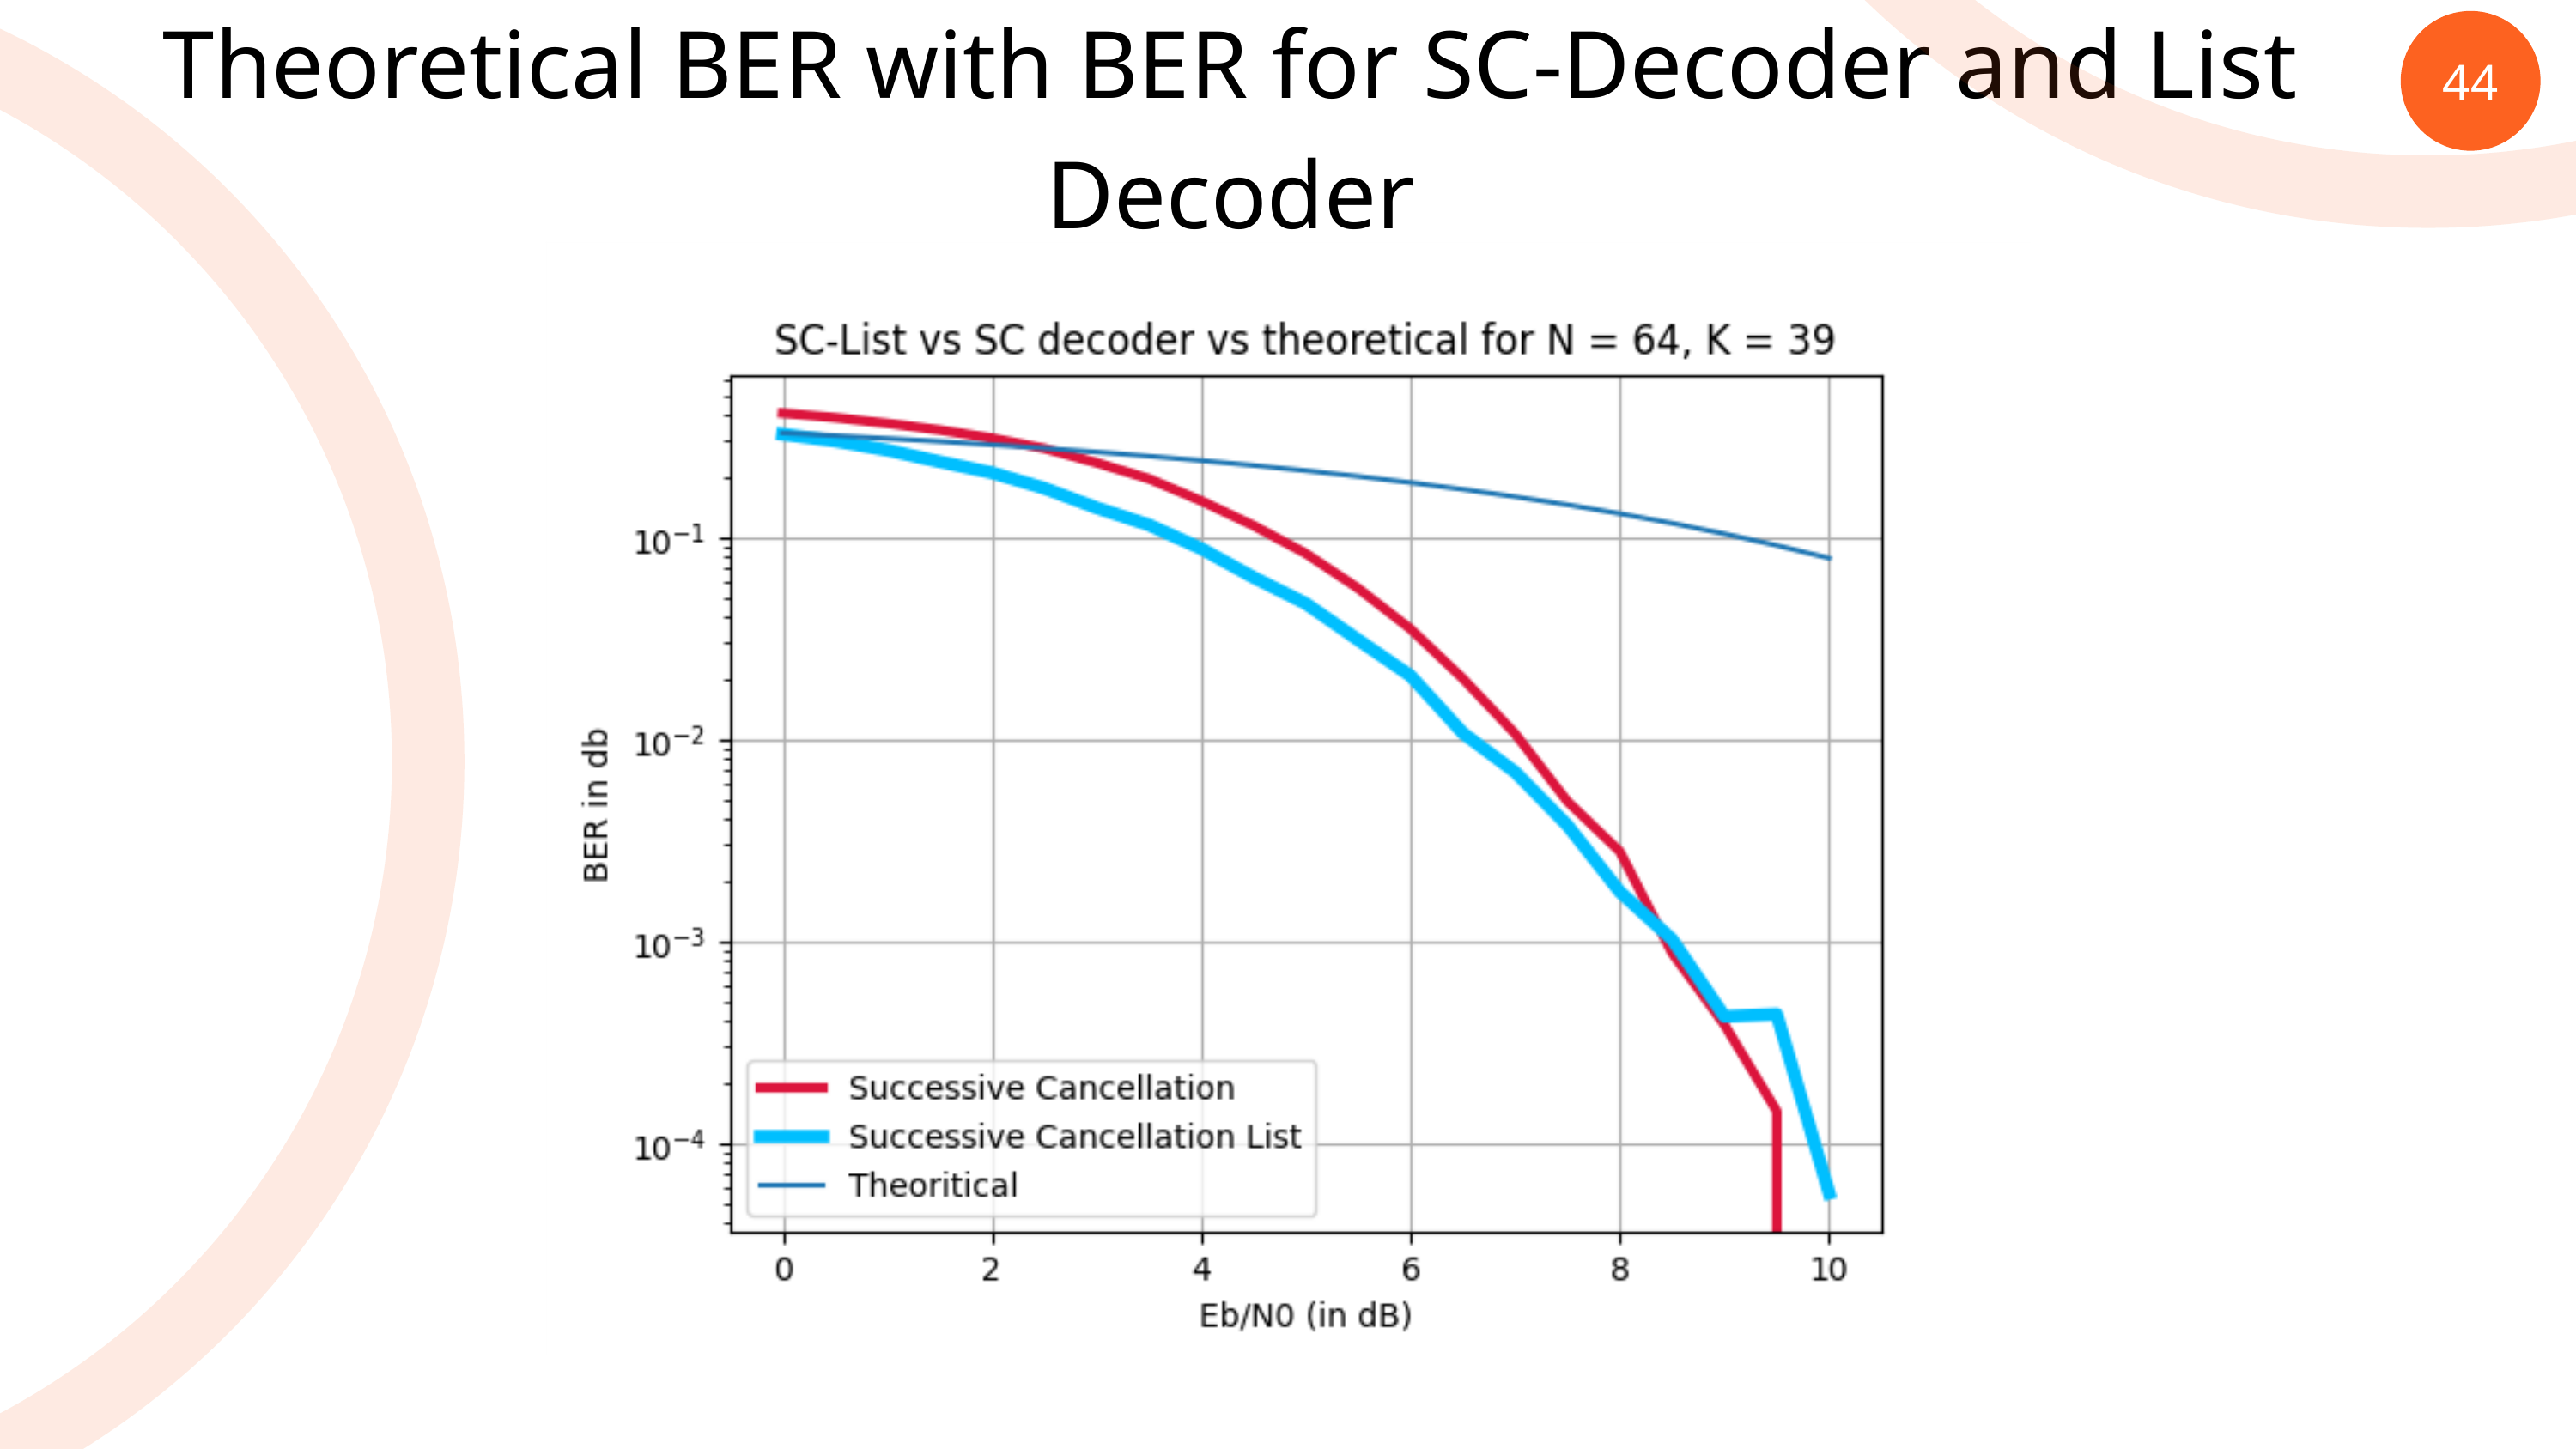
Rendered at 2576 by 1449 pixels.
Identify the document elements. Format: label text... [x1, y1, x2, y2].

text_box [0, 0, 428, 1449]
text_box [1654, 0, 2576, 192]
text_box [545, 247, 2031, 1355]
text_box Theoretical BER with BER for SC-Decoder and List Decoder [432, 0, 2432, 247]
